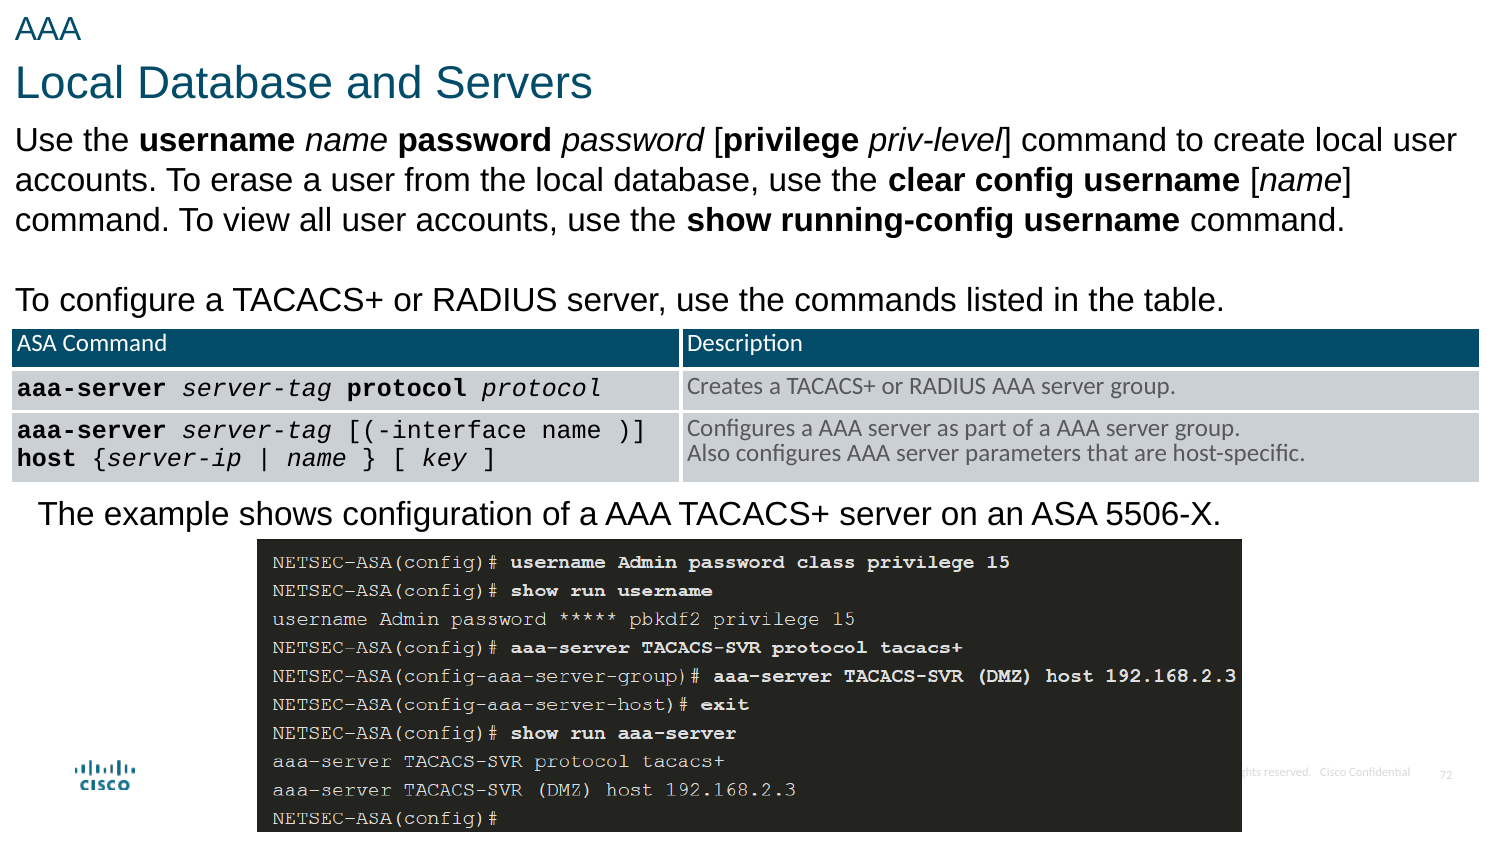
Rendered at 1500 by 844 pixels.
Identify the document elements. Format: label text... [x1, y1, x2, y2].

picture [75, 759, 135, 790]
text_box The example shows configuration of a AAA TACACS+ server on an ASA 5506-X. [22, 484, 1425, 539]
table_header ASA Command [12, 329, 679, 367]
list Local Database and Servers [0, 45, 1500, 195]
table_cell Configures a AAA server as part of a AAA server group. Also configures AAA server parameters that are host-specific. [683, 413, 1479, 482]
picture [257, 539, 1242, 832]
table_cell Creates a TACACS+ or RADIUS AAA server group. [683, 371, 1479, 410]
list AAA [0, 0, 1500, 45]
table_header Description [683, 329, 1479, 367]
slide_number 72 [1425, 759, 1500, 797]
table_cell aaa-server server-tag protocol protocol [12, 371, 679, 410]
text_box Use the username name password password [privilege priv-level] command to create local user accounts. To erase a user from the local database, use the clear config username [name] command. To view all user accounts, use the show running-config username command. To configure a TACACS+ or RADIUS server, use the commands listed in the table. [0, 111, 1490, 326]
table_cell aaa-server server-tag [(-interface name )] host {server-ip | name } [ key ] [12, 413, 679, 482]
